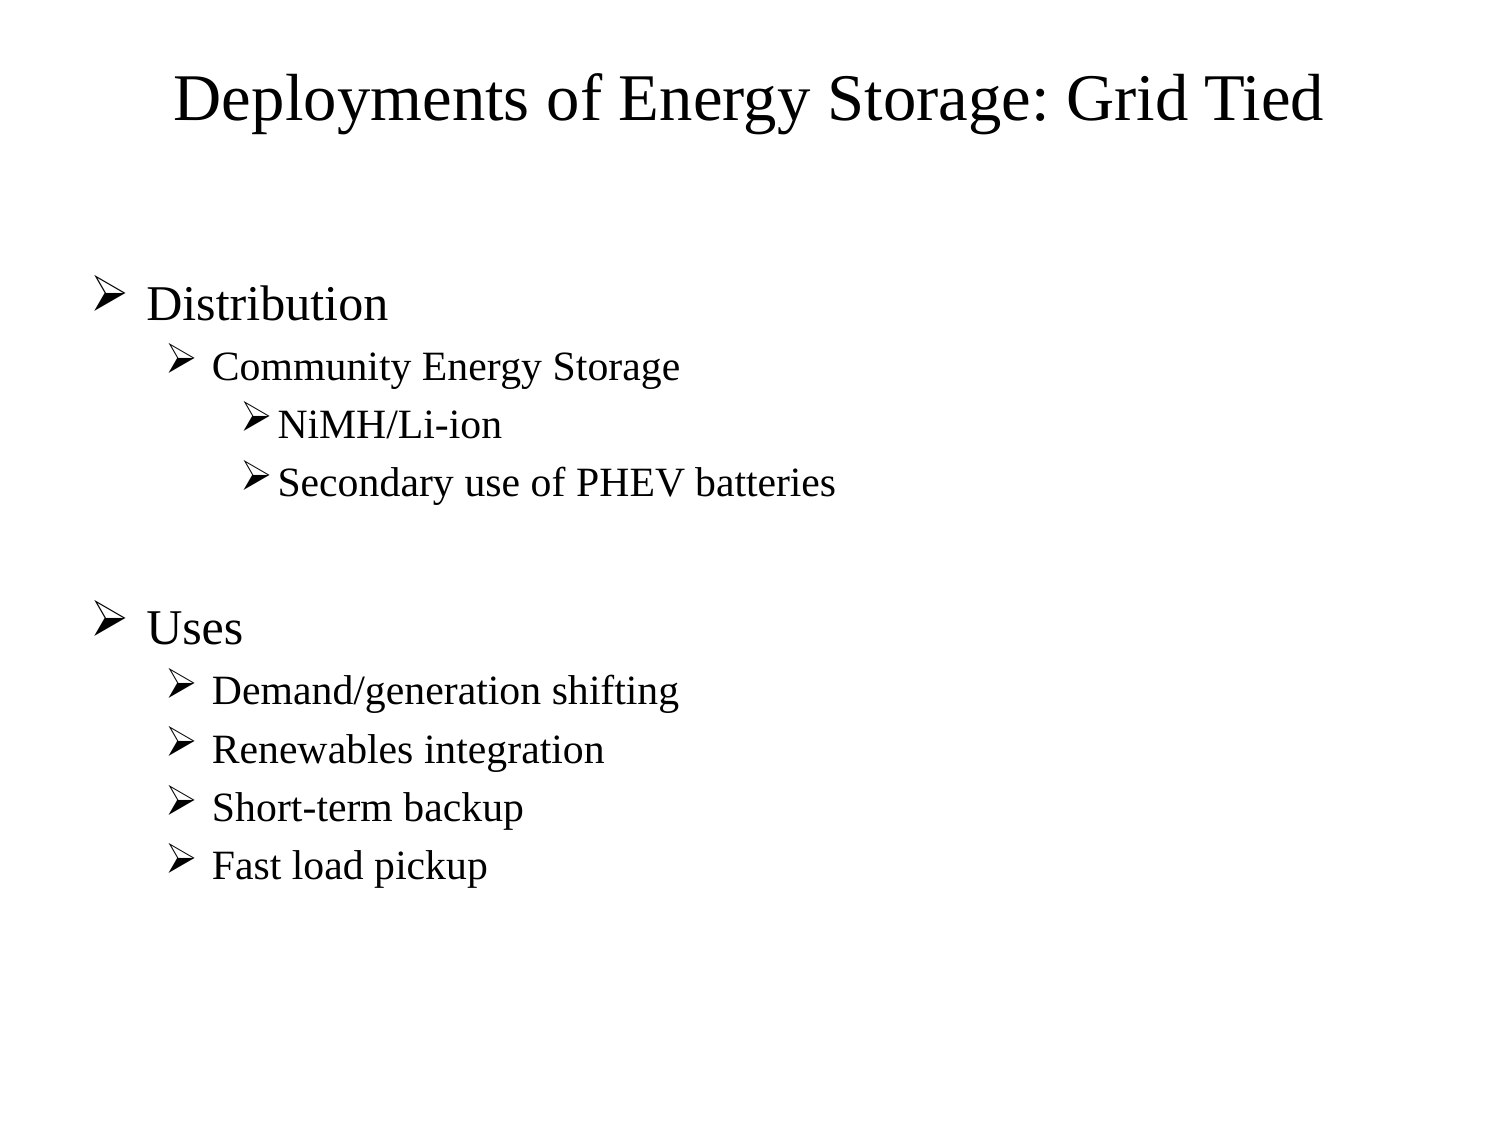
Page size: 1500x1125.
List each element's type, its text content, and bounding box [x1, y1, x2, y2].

title Deployments of Energy Storage: Grid Tied [75, 0, 1425, 188]
list Distribution Community Energy Storage NiMH/Li-ion Secondary use of PHEV batteries Uses Demand/generation shifting Renewables integration Short-term backup Fast load pickup [75, 262, 1500, 1005]
